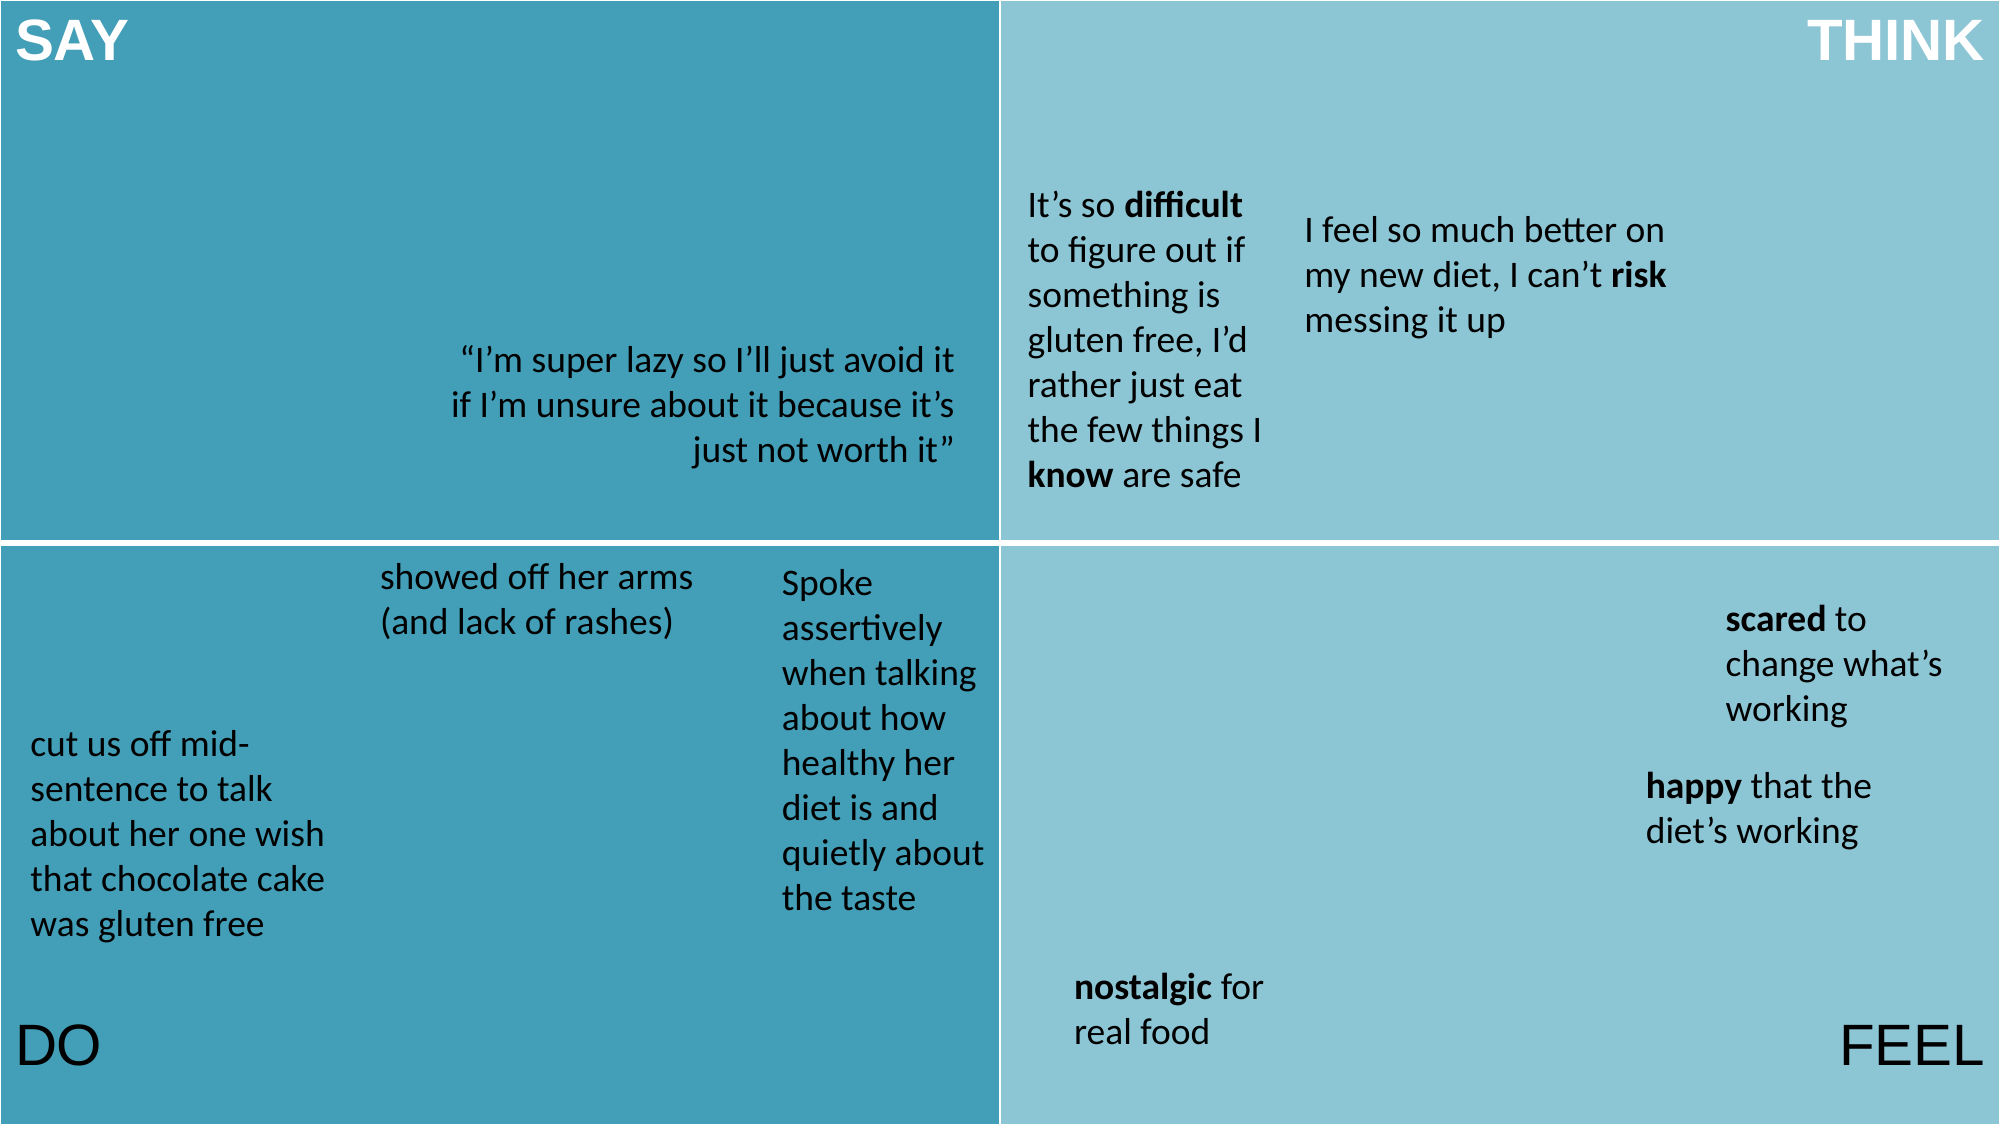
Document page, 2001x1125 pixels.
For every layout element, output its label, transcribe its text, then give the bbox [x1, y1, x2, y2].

text_box I feel so much better on my new diet, I can’t risk messing it up [1289, 197, 1726, 349]
table_cell DO [1, 546, 999, 1124]
table_header SAY [1, 1, 999, 540]
text_box happy that the diet’s working [1630, 753, 1899, 860]
text_box It’s so difficult to figure out if something is gluten free, I’d rather just eat the few things I know are safe [1012, 172, 1298, 324]
text_box showed off her arms (and lack of rashes) [365, 544, 724, 651]
text_box “I’m super lazy so I’ll just avoid it if I’m unsure about it because it’s just not worth it” [419, 327, 971, 404]
table_cell FEEL [1001, 546, 1999, 1124]
text_box Spoke assertively when talking about how healthy her diet is and quietly about the taste [766, 550, 1007, 929]
table_header THINK [1001, 1, 1999, 540]
text_box nostalgic for real food [1059, 954, 1327, 1061]
text_box scared to change what’s working [1710, 586, 1978, 739]
text_box cut us off mid-sentence to talk about her one wish that chocolate cake was gluten free [15, 711, 346, 1000]
